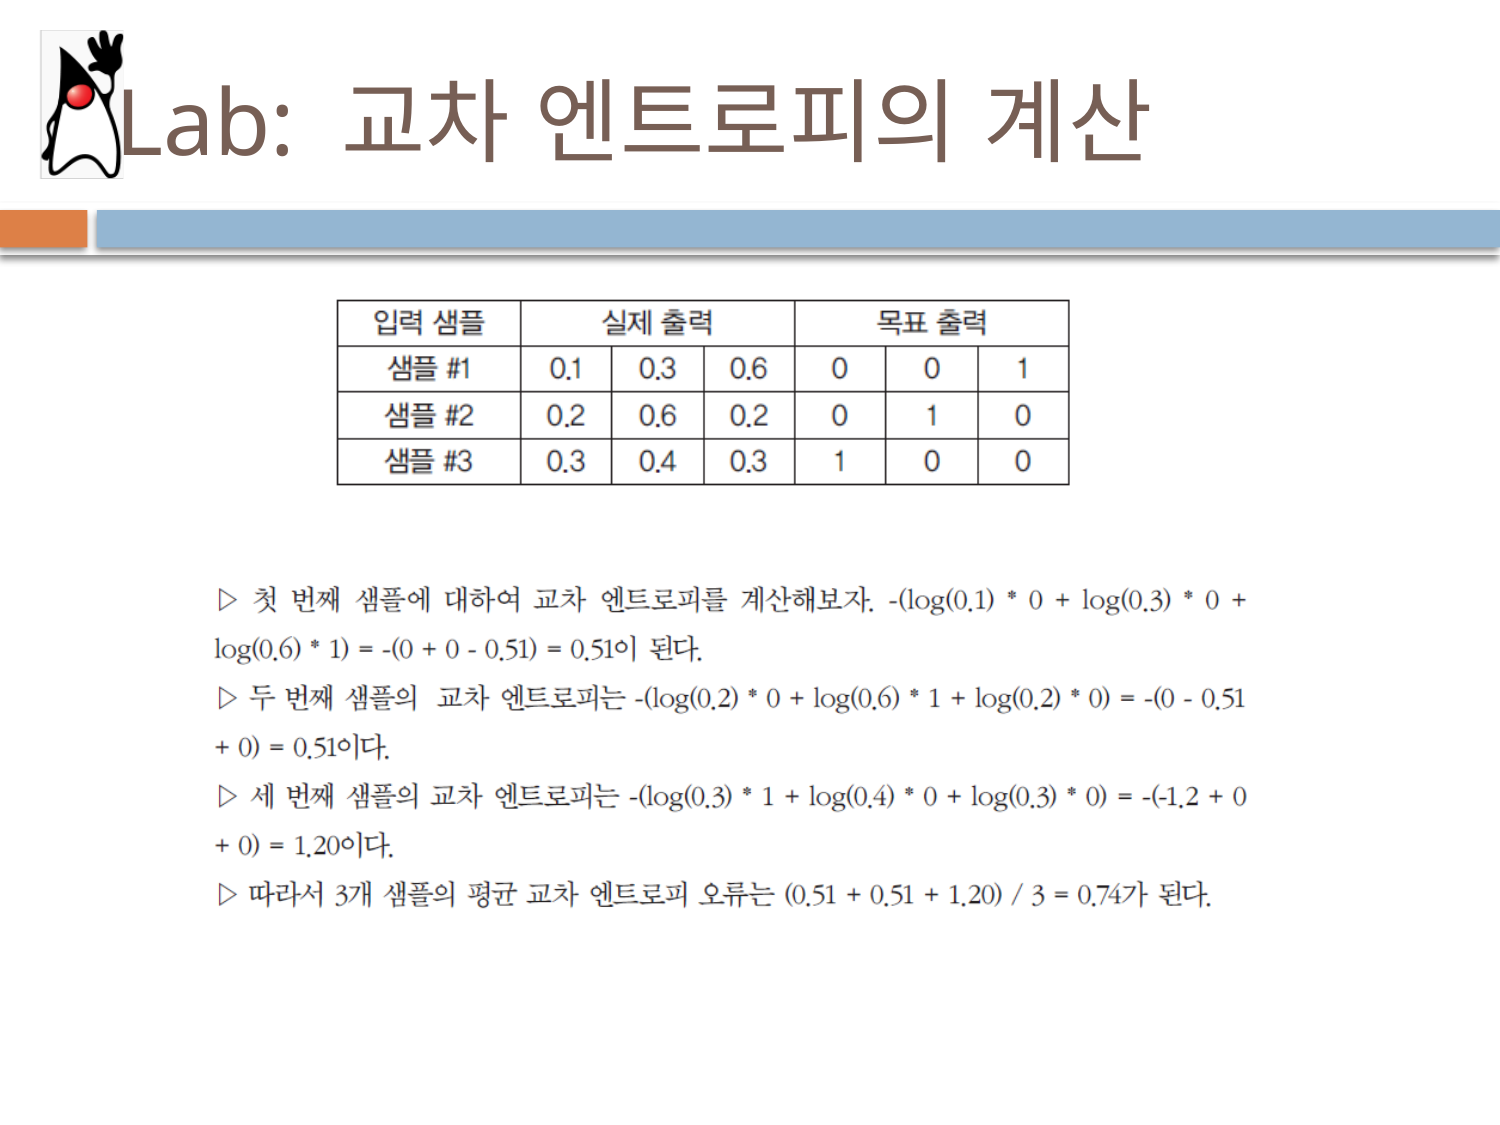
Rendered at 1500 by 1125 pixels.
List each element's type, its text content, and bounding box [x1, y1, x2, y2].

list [312, 278, 1095, 506]
title Lab: 교차 엔트로피의 계산 [100, 37, 1438, 200]
picture [206, 562, 1279, 919]
picture [39, 30, 124, 179]
